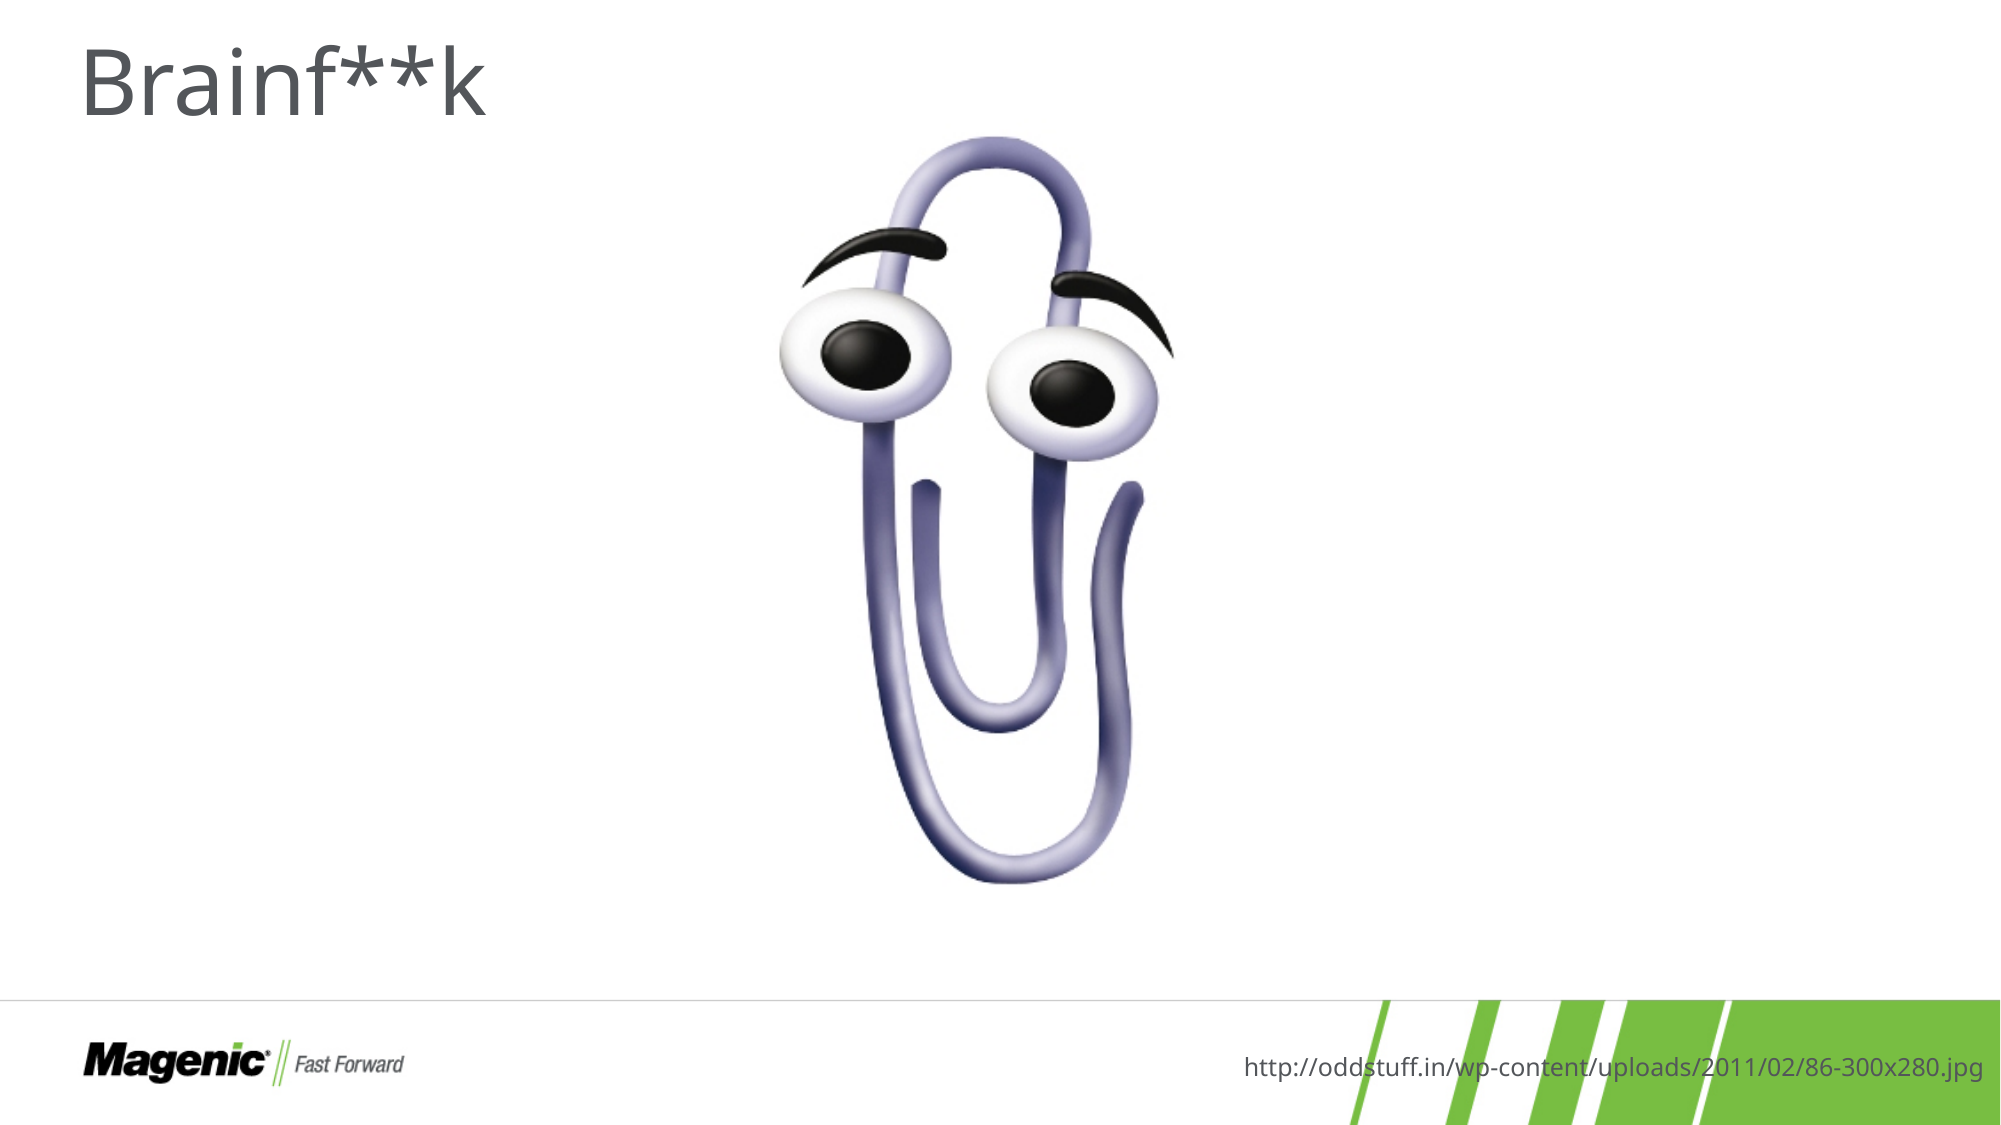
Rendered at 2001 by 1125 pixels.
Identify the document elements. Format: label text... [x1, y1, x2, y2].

text_box http://oddstuff.in/wp-content/uploads/2011/02/86-300x280.jpg [920, 1029, 2000, 1104]
picture [0, 0, 2001, 1125]
title Brainf**k [63, 41, 1938, 131]
